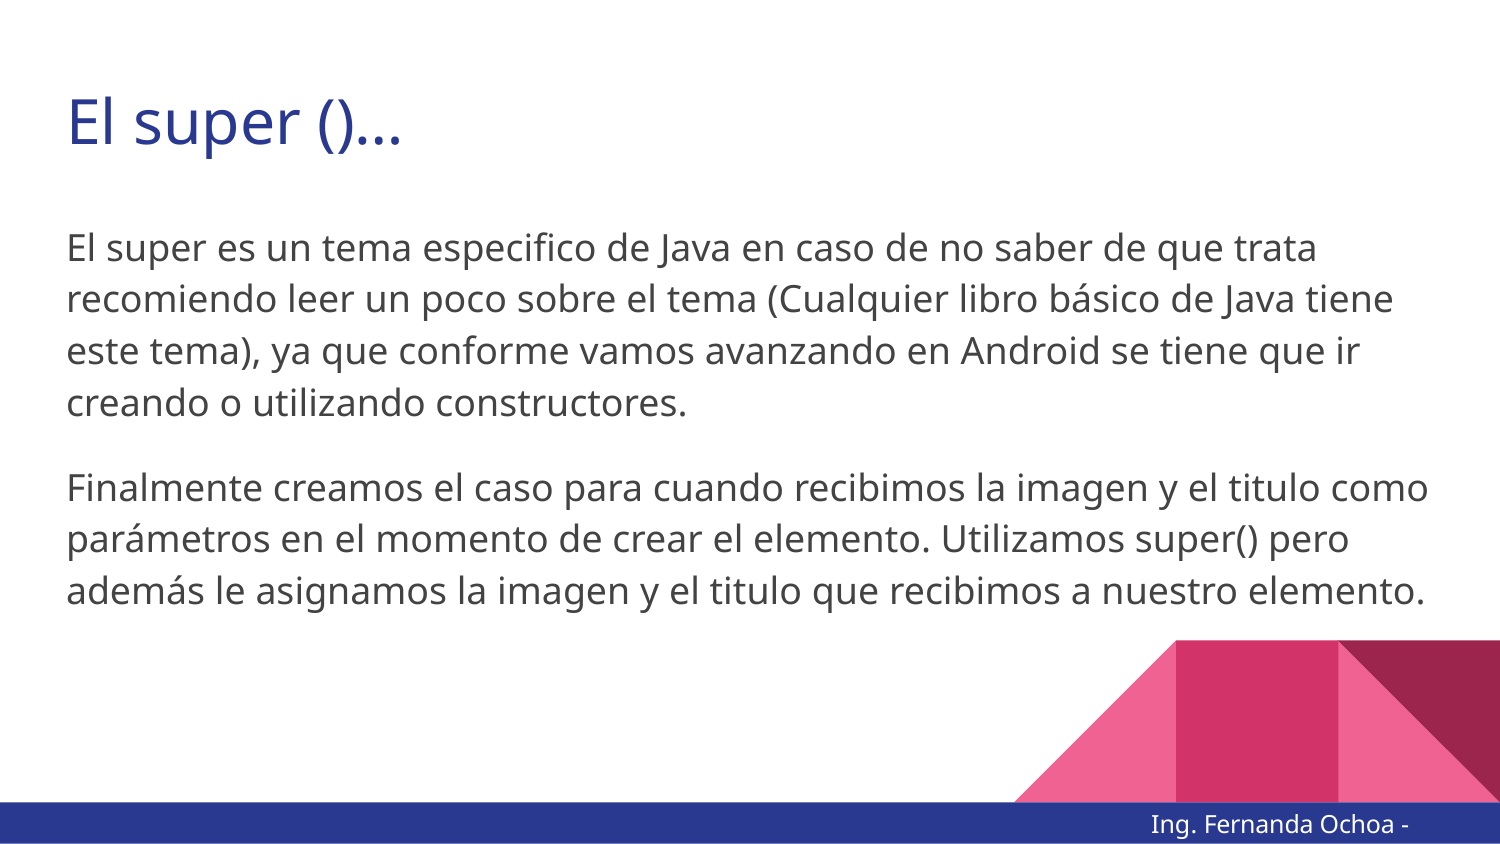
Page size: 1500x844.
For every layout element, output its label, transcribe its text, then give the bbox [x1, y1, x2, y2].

text_box Ing. Fernanda Ochoa - @imonsh [1148, 808, 1500, 844]
title El super ()… [51, 67, 1449, 167]
list El super es un tema especifico de Java en caso de no saber de que trata recomiendo leer un poco sobre el tema (Cualquier libro básico de Java tiene este tema), ya que conforme vamos avanzando en Android se tiene que ir creando o utilizando constructores. Finalmente creamos el caso para cuando recibimos la imagen y el titulo como parámetros en el momento de crear el elemento. Utilizamos super() pero además le asignamos la imagen y el titulo que recibimos a nuestro elemento. [51, 201, 1449, 750]
